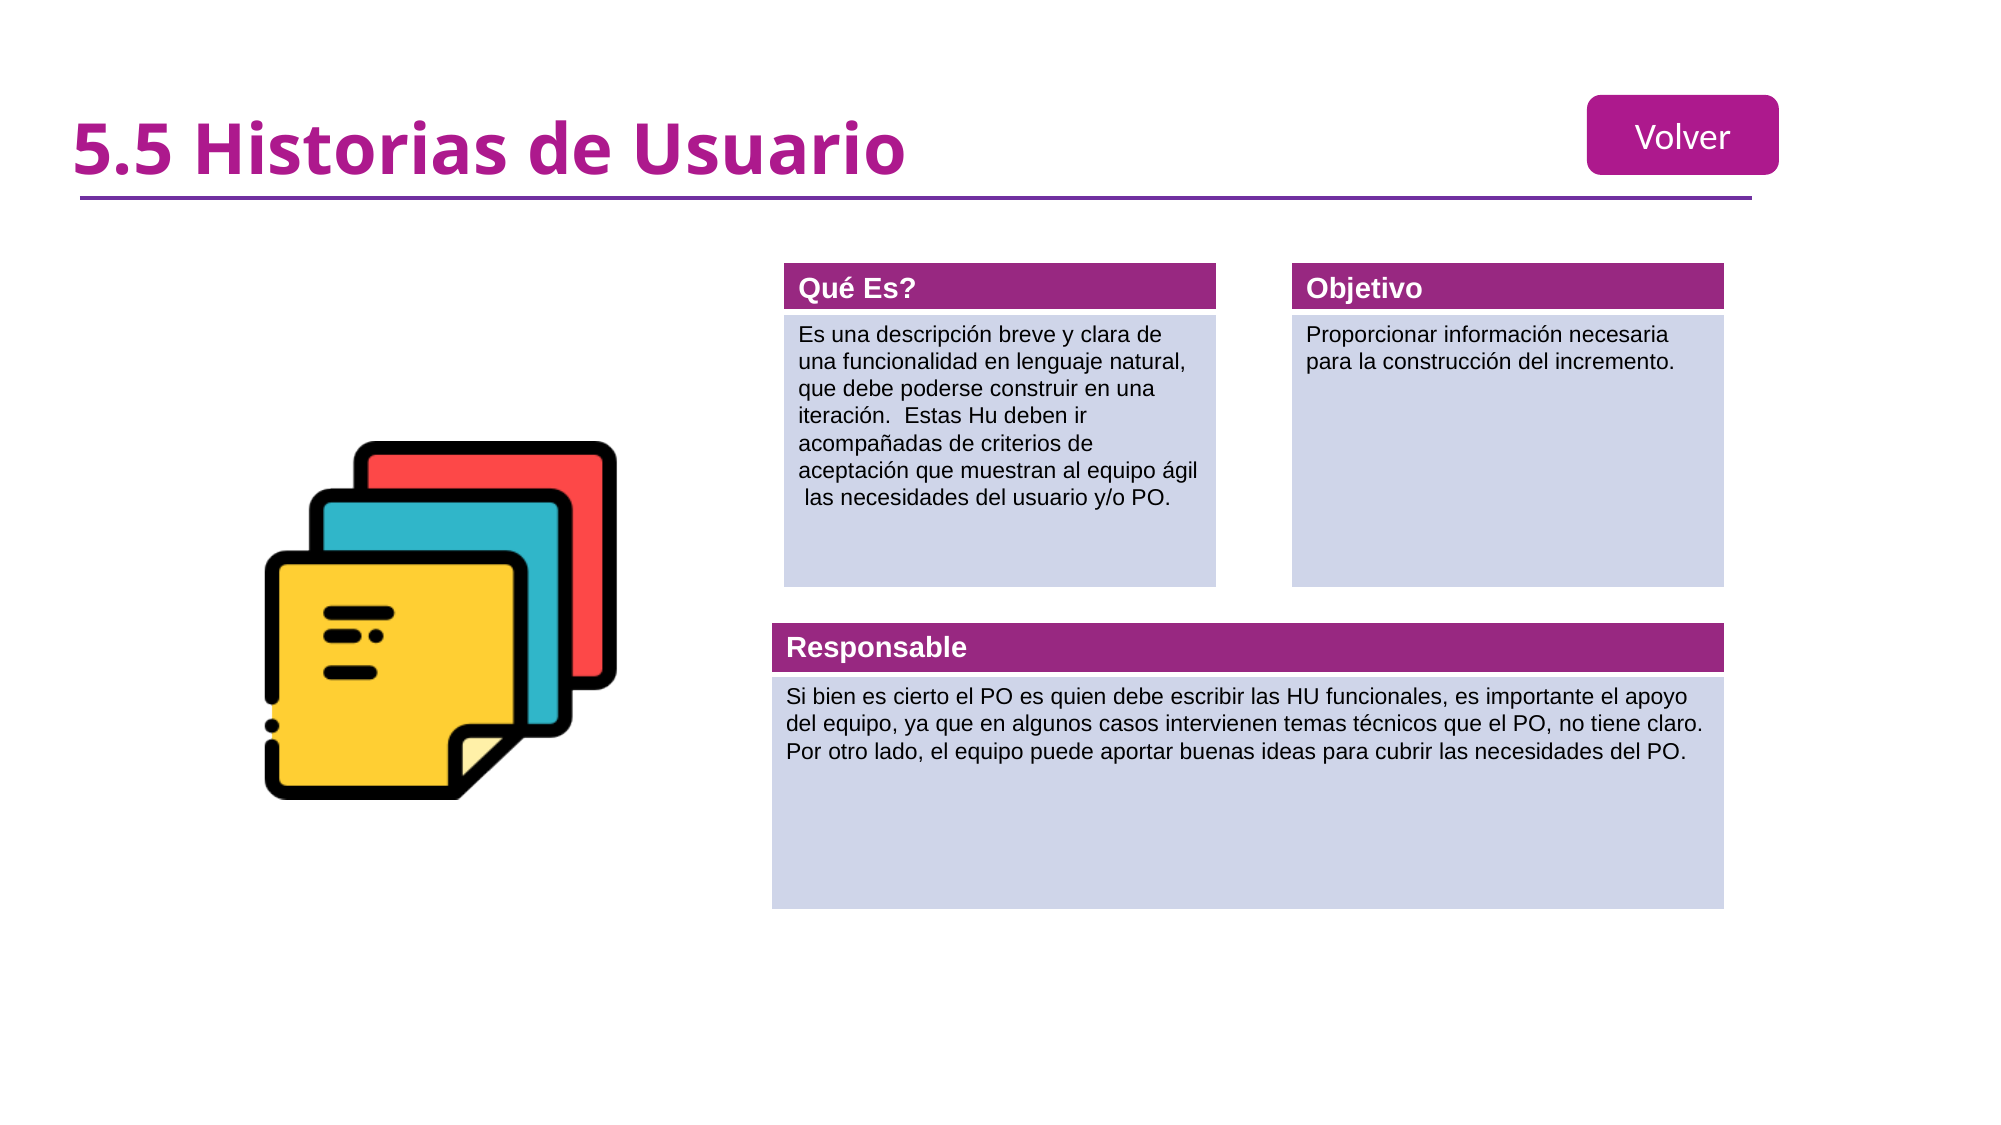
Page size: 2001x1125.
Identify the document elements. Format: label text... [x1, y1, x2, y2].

table_cell Si bien es cierto el PO es quien debe escribir las HU funcionales, es importante el apoyo del equipo, ya que en algunos casos intervienen temas técnicos que el PO, no tiene claro. Por otro lado, el equipo puede aportar buenas ideas para cubrir las necesidades del PO. [772, 677, 1724, 909]
table_header Qué Es? [784, 263, 1216, 309]
text_box 5.5 Historias de Usuario [57, 105, 1807, 198]
table_header Objetivo [1292, 263, 1724, 309]
picture [253, 441, 629, 800]
text_box Volver [1586, 94, 1779, 175]
table_cell Proporcionar información necesaria para la construcción del incremento. [1292, 315, 1724, 587]
table_header Responsable [772, 623, 1724, 672]
table_cell Es una descripción breve y clara de una funcionalidad en lenguaje natural, que debe poderse construir en una iteración. Estas Hu deben ir acompañadas de criterios de aceptación que muestran al equipo ágil las necesidades del usuario y/o PO. [784, 315, 1216, 587]
